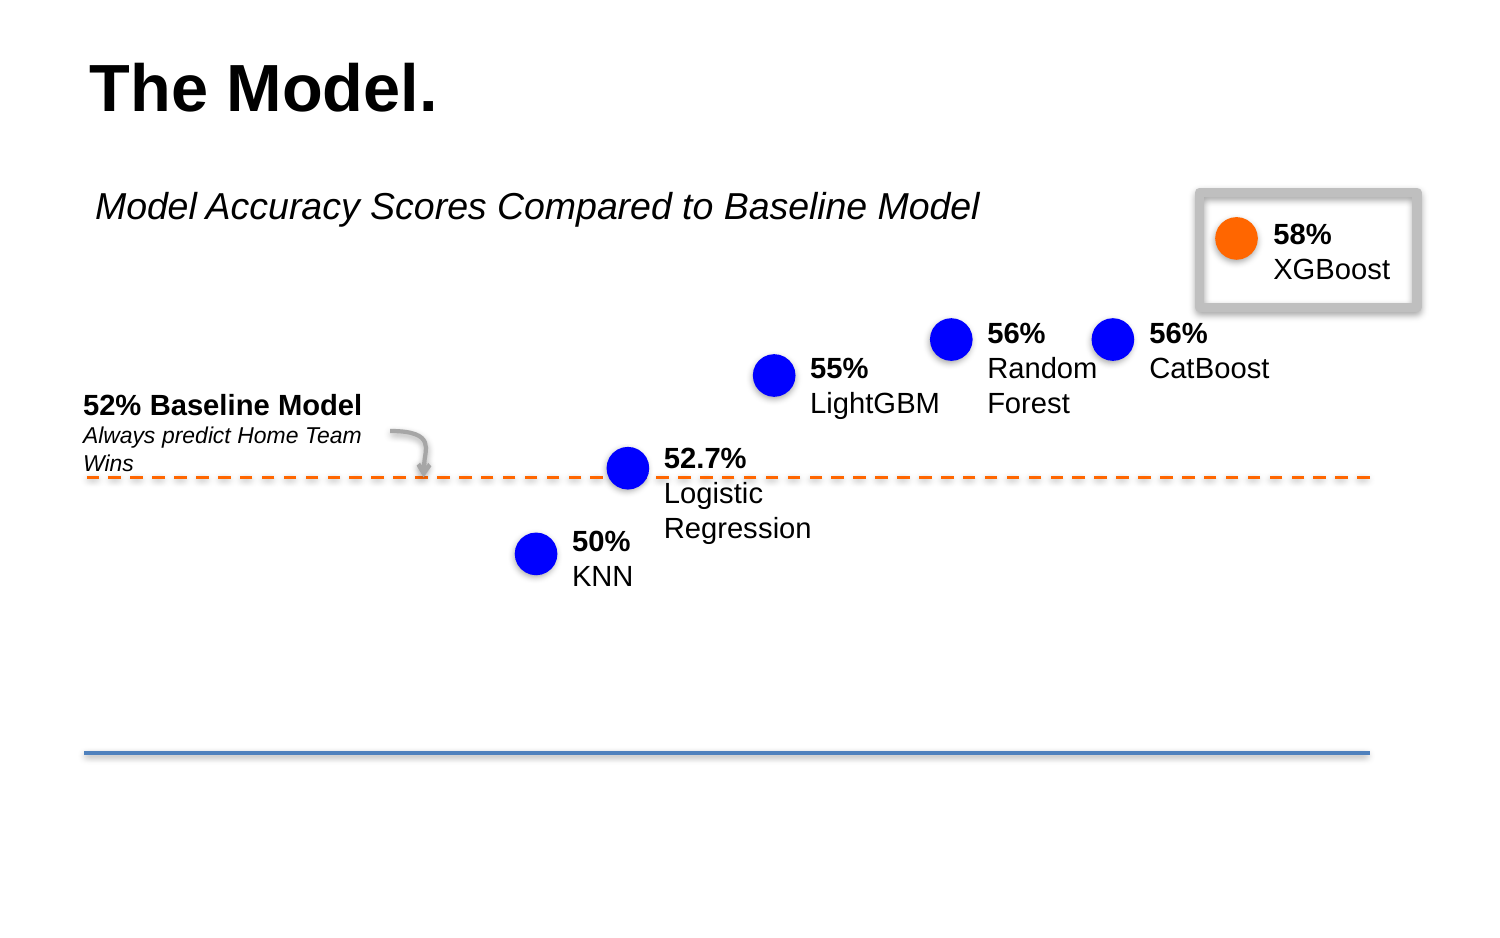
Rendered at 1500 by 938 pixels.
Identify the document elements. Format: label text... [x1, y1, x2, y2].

text_box 52% Baseline Model Always predict Home Team Wins [68, 378, 391, 484]
text_box Model Accuracy Scores Compared to Baseline Model [80, 175, 995, 235]
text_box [514, 514, 684, 601]
text_box The Model. [74, 37, 1425, 194]
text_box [1214, 207, 1455, 294]
text_box [1199, 191, 1418, 308]
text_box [1091, 307, 1332, 394]
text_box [389, 431, 424, 478]
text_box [606, 431, 846, 554]
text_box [752, 341, 924, 428]
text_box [929, 307, 1169, 429]
